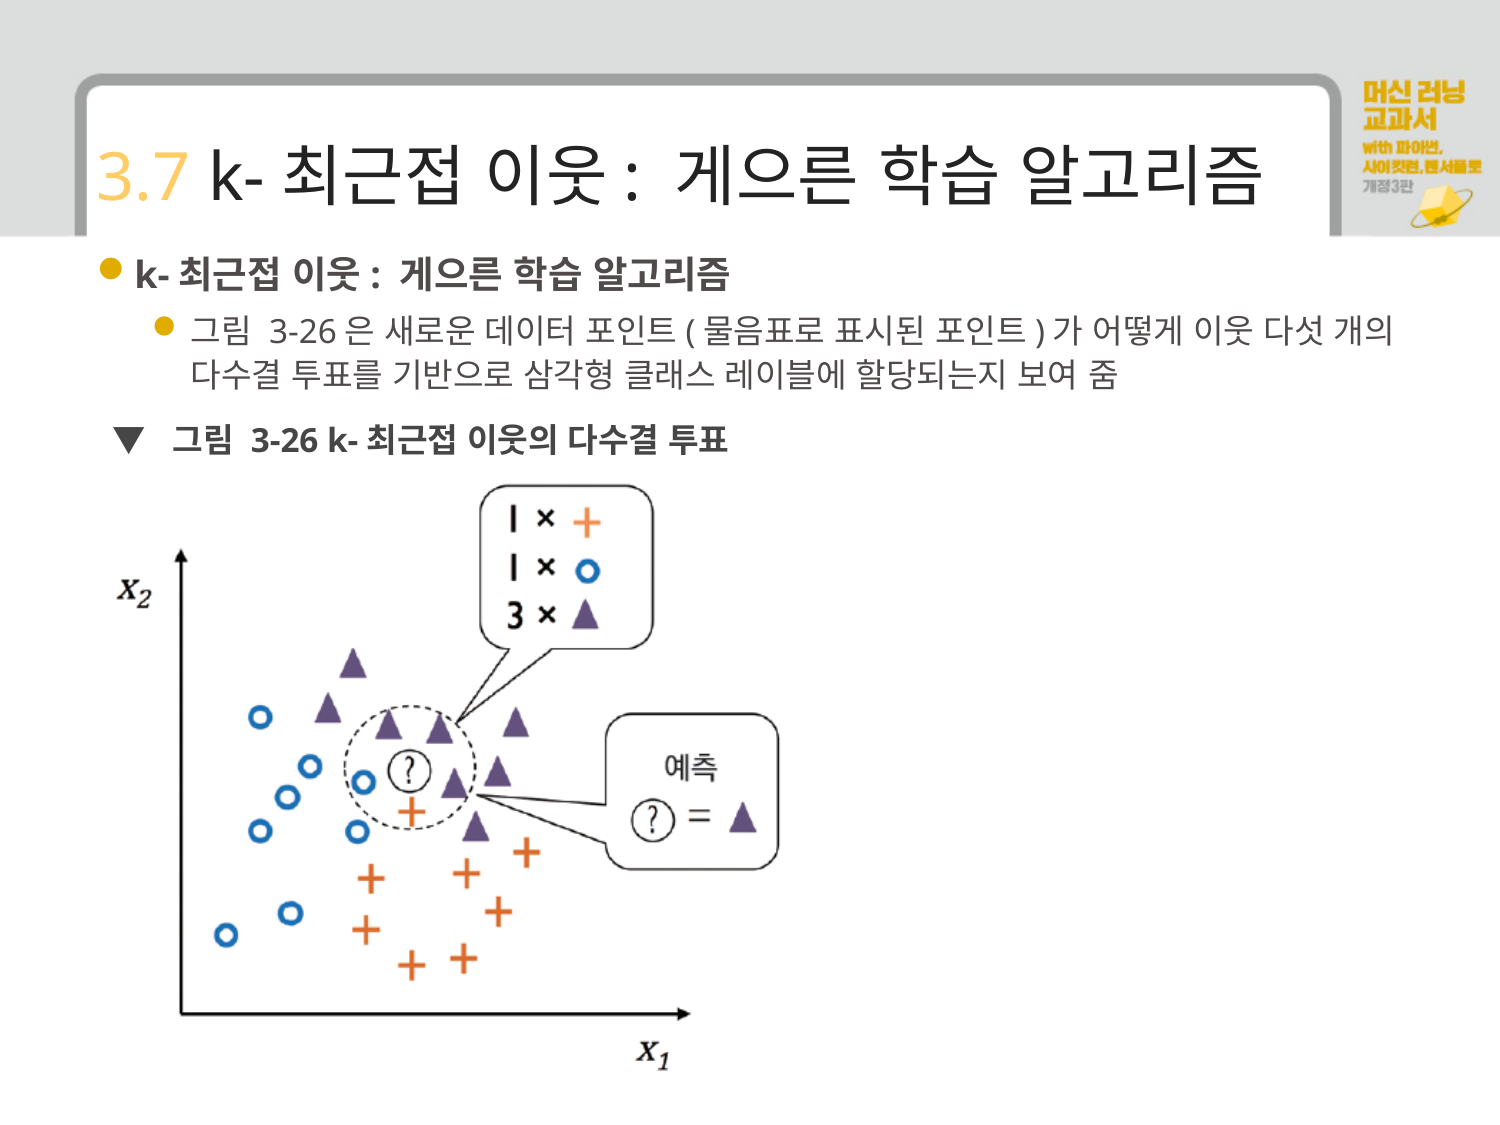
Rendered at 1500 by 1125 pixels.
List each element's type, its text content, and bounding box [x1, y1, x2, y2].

title 3.7 k-최근접 이웃: 게으른 학습 알고리즘 [81, 90, 1412, 222]
text_box ▼ 그림 3-26 k-최근접 이웃의 다수결 투표 [97, 411, 1424, 478]
list k-최근접 이웃: 게으른 학습 알고리즘 그림 3-26은 새로운 데이터 포인트(물음표로 표시된 포인트)가 어떻게 이웃 다섯 개의 다수결 투표를 기반으로 삼각형 클래스 레이블에 할당되는지 보여 줌 [81, 239, 1450, 1054]
picture [0, 0, 1500, 1125]
